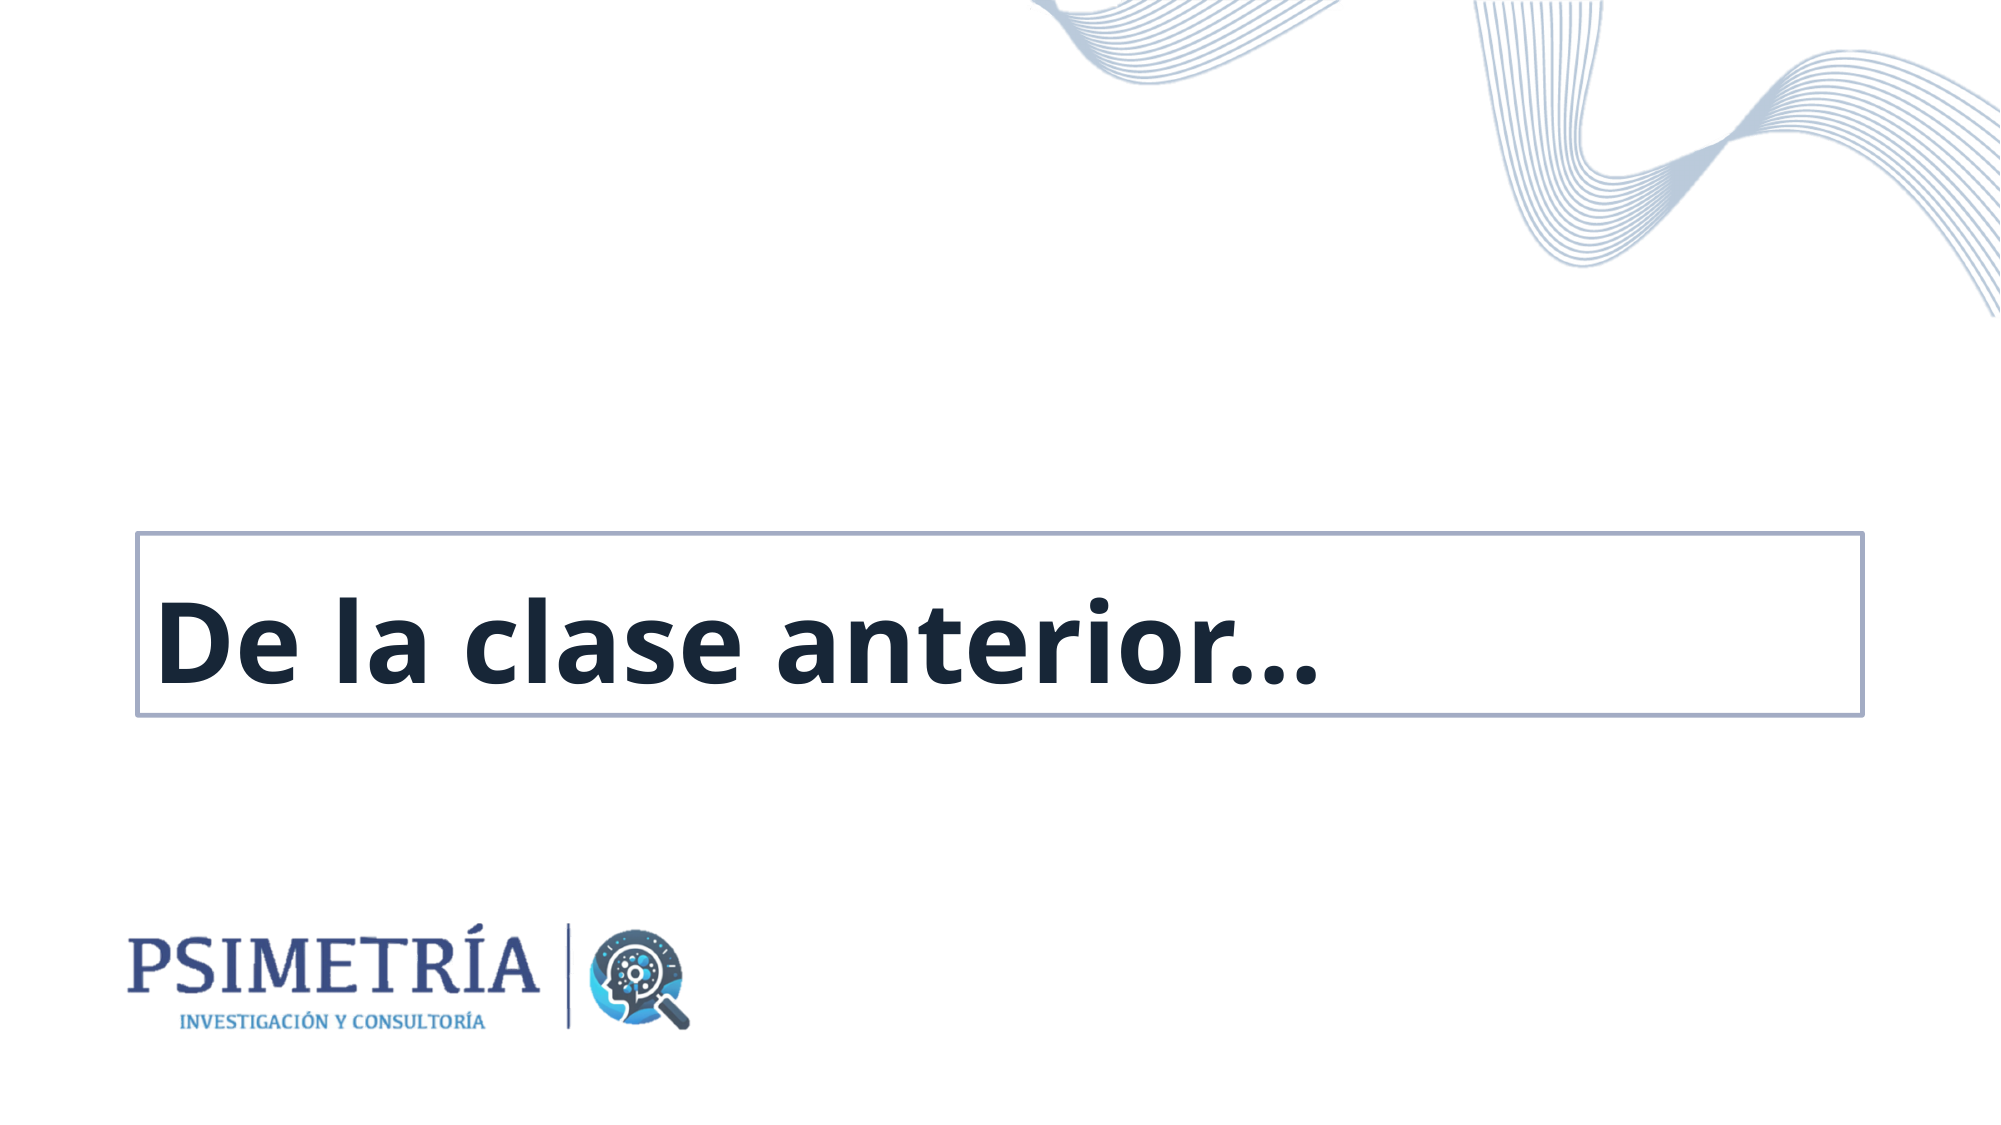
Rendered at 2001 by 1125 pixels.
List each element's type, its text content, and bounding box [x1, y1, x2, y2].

text_box [0, 0, 2000, 1125]
title De la clase anterior… [135, 531, 1865, 718]
